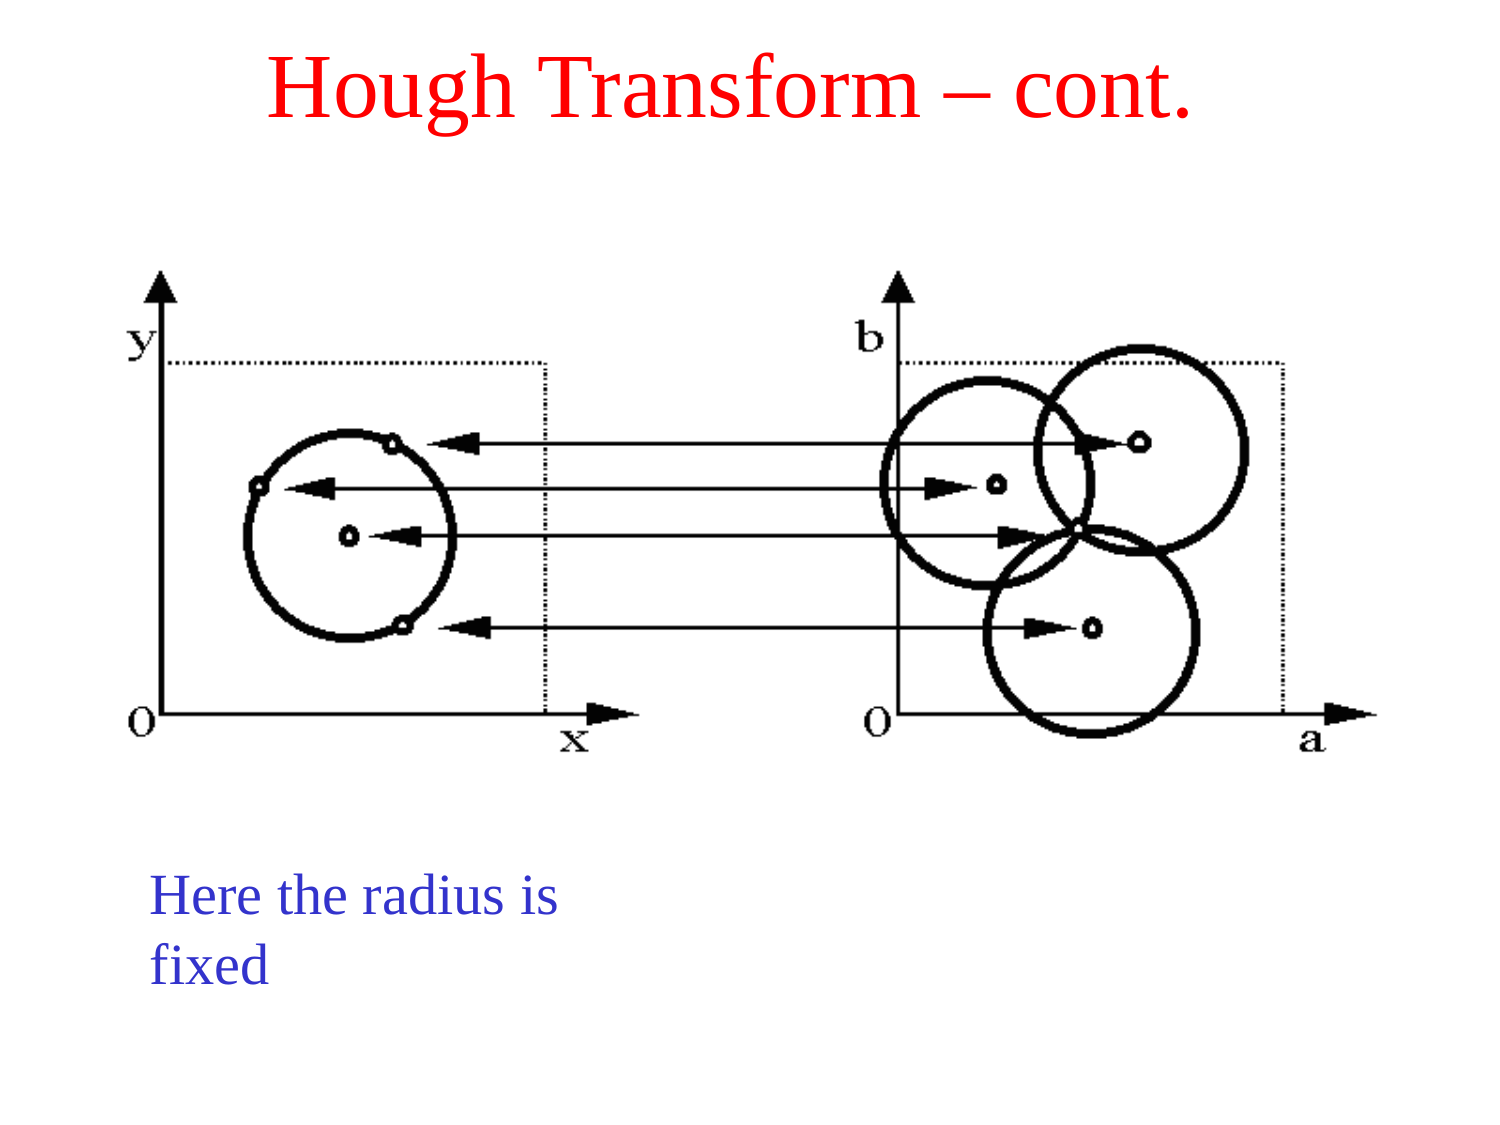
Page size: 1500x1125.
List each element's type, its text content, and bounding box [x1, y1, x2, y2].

picture [99, 262, 1396, 769]
title Hough Transform – cont. [75, 24, 1388, 138]
text_box Here the radius is fixed [134, 848, 709, 1004]
